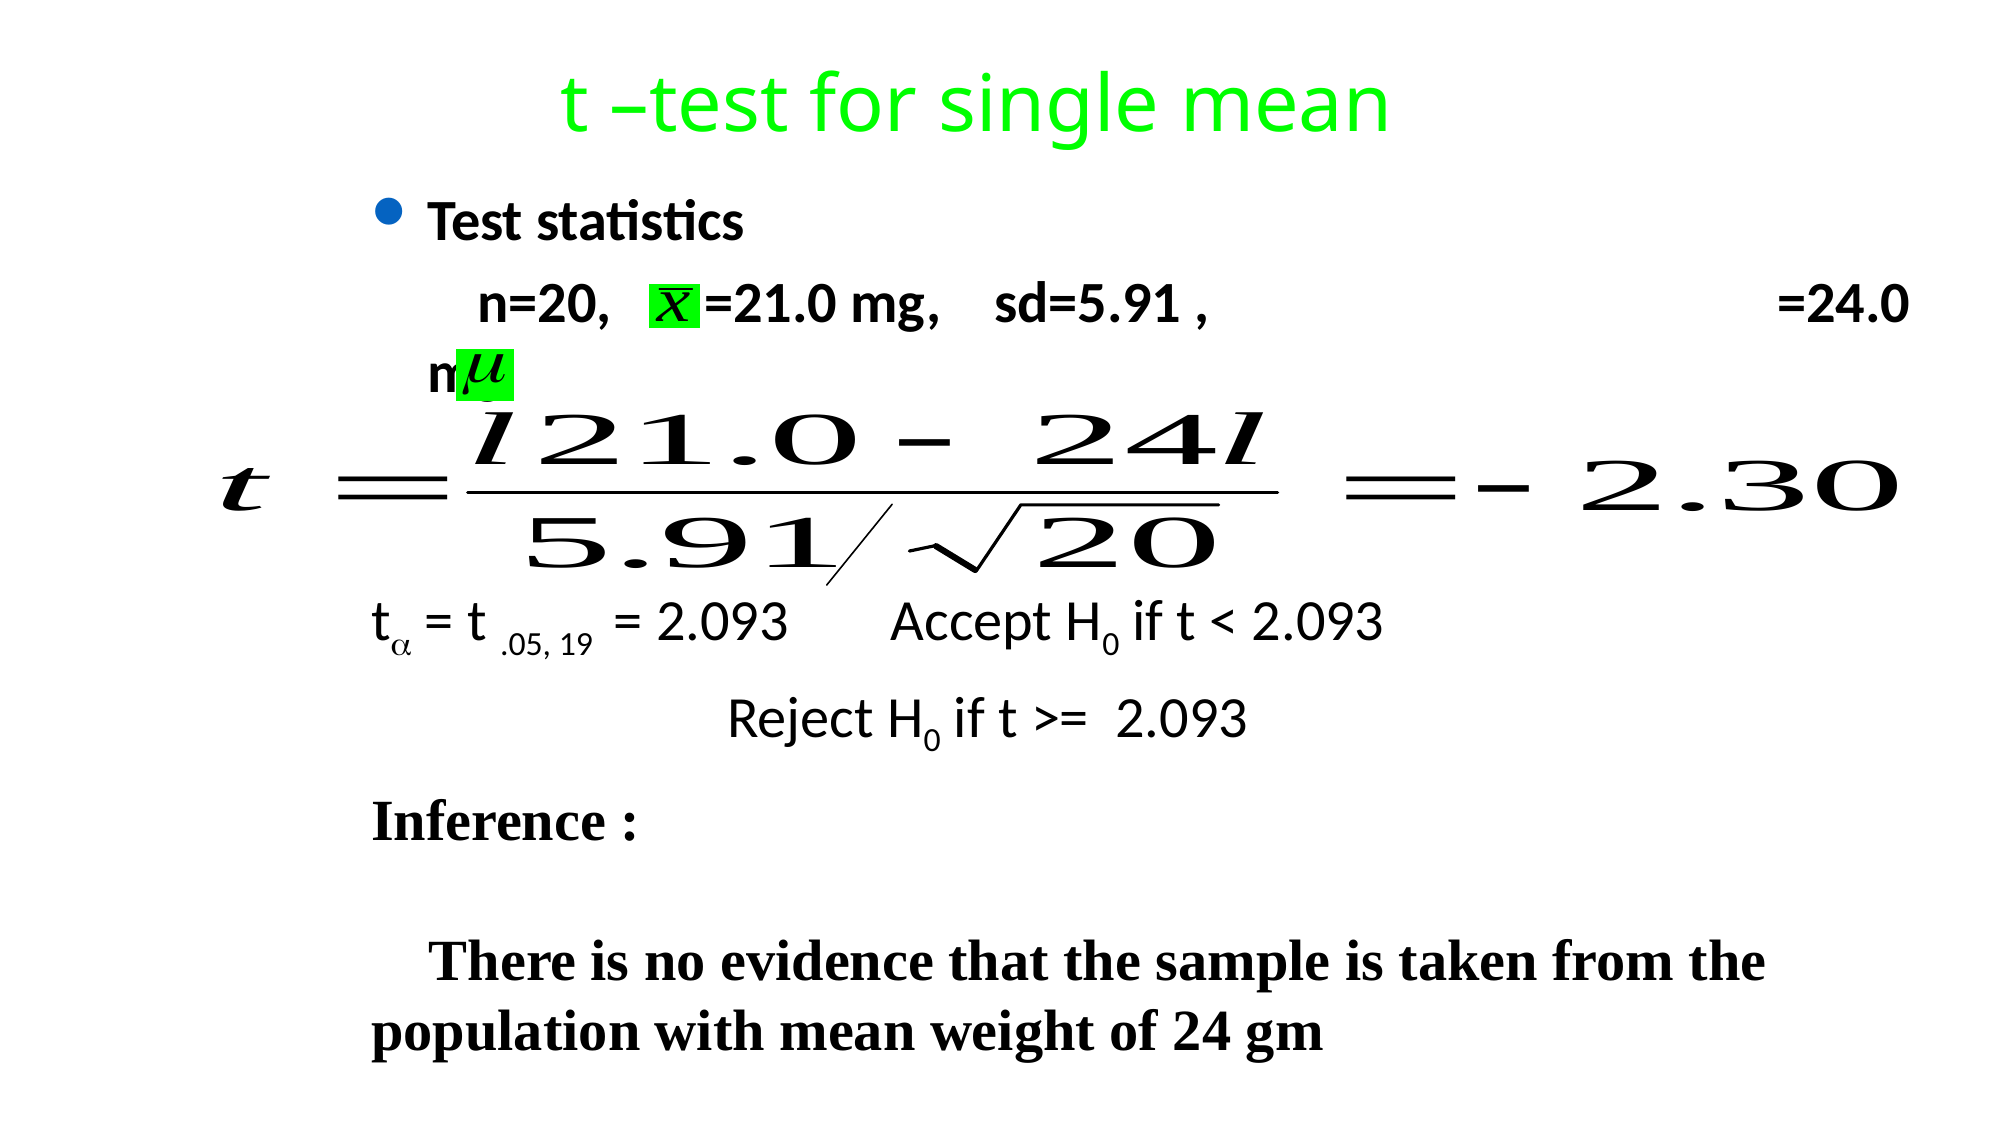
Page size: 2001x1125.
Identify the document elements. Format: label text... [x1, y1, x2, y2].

text_box t –test for single mean [77, 54, 1896, 146]
text_box Test statistics n=20, =21.0 mg, sd=5.91 , =24.0 mg t = t .05, 19 = 2.093 Accept H0 if t < 2.093 Reject H0 if t >= 2.093 [356, 174, 1939, 763]
picture [649, 283, 700, 328]
picture [210, 349, 1912, 591]
text_box Inference : There is no evidence that the sample is taken from the population with mean weight of 24 gm [356, 774, 1912, 1070]
